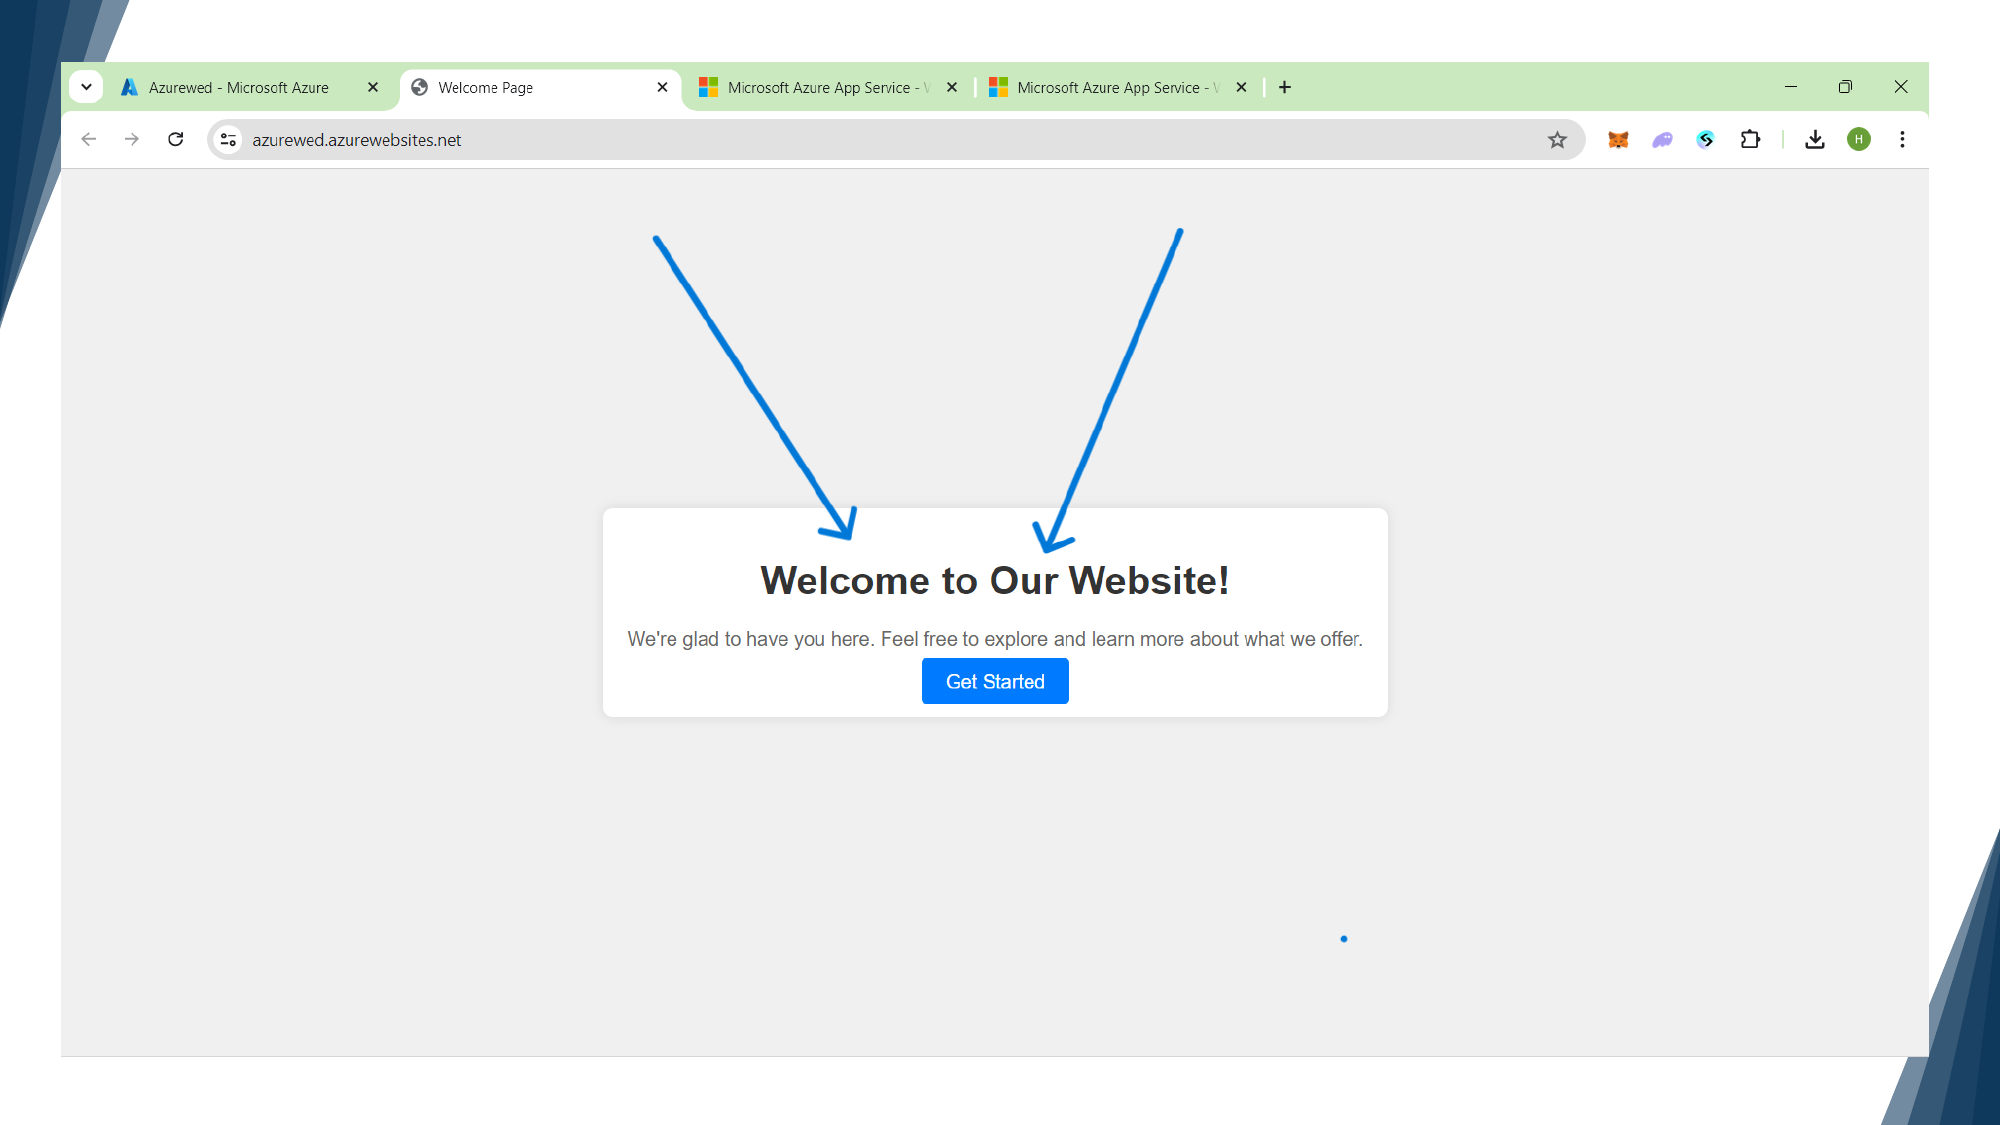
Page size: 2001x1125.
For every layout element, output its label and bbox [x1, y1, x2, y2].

text_box [0, 0, 132, 336]
text_box [1878, 791, 2000, 1125]
picture [61, 62, 1929, 1057]
